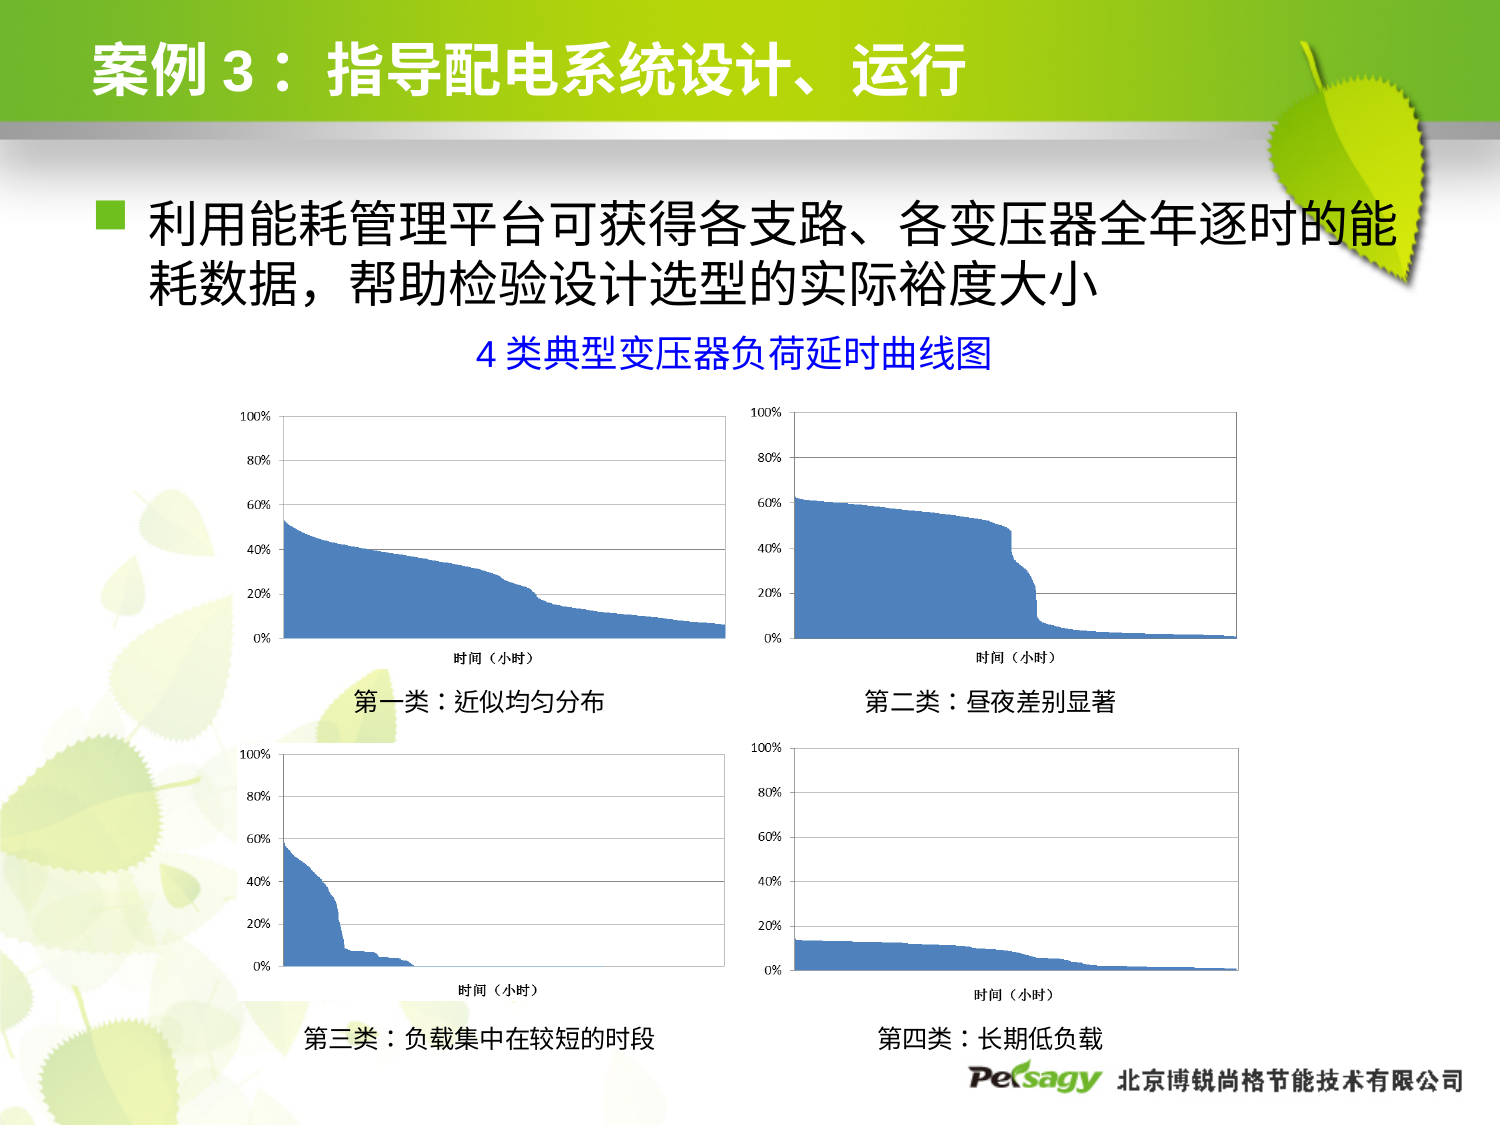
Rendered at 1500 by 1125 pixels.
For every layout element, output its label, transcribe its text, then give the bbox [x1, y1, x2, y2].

text_box 4类典型变压器负荷延时曲线图 [356, 322, 1113, 382]
list 利用能耗管理平台可获得各支路、各变压器全年逐时的能耗数据，帮助检验设计选型的实际裕度大小 [76, 184, 1424, 1032]
title 案例3：指导配电系统设计、运行 [76, 19, 1424, 117]
picture [0, 0, 1500, 1125]
